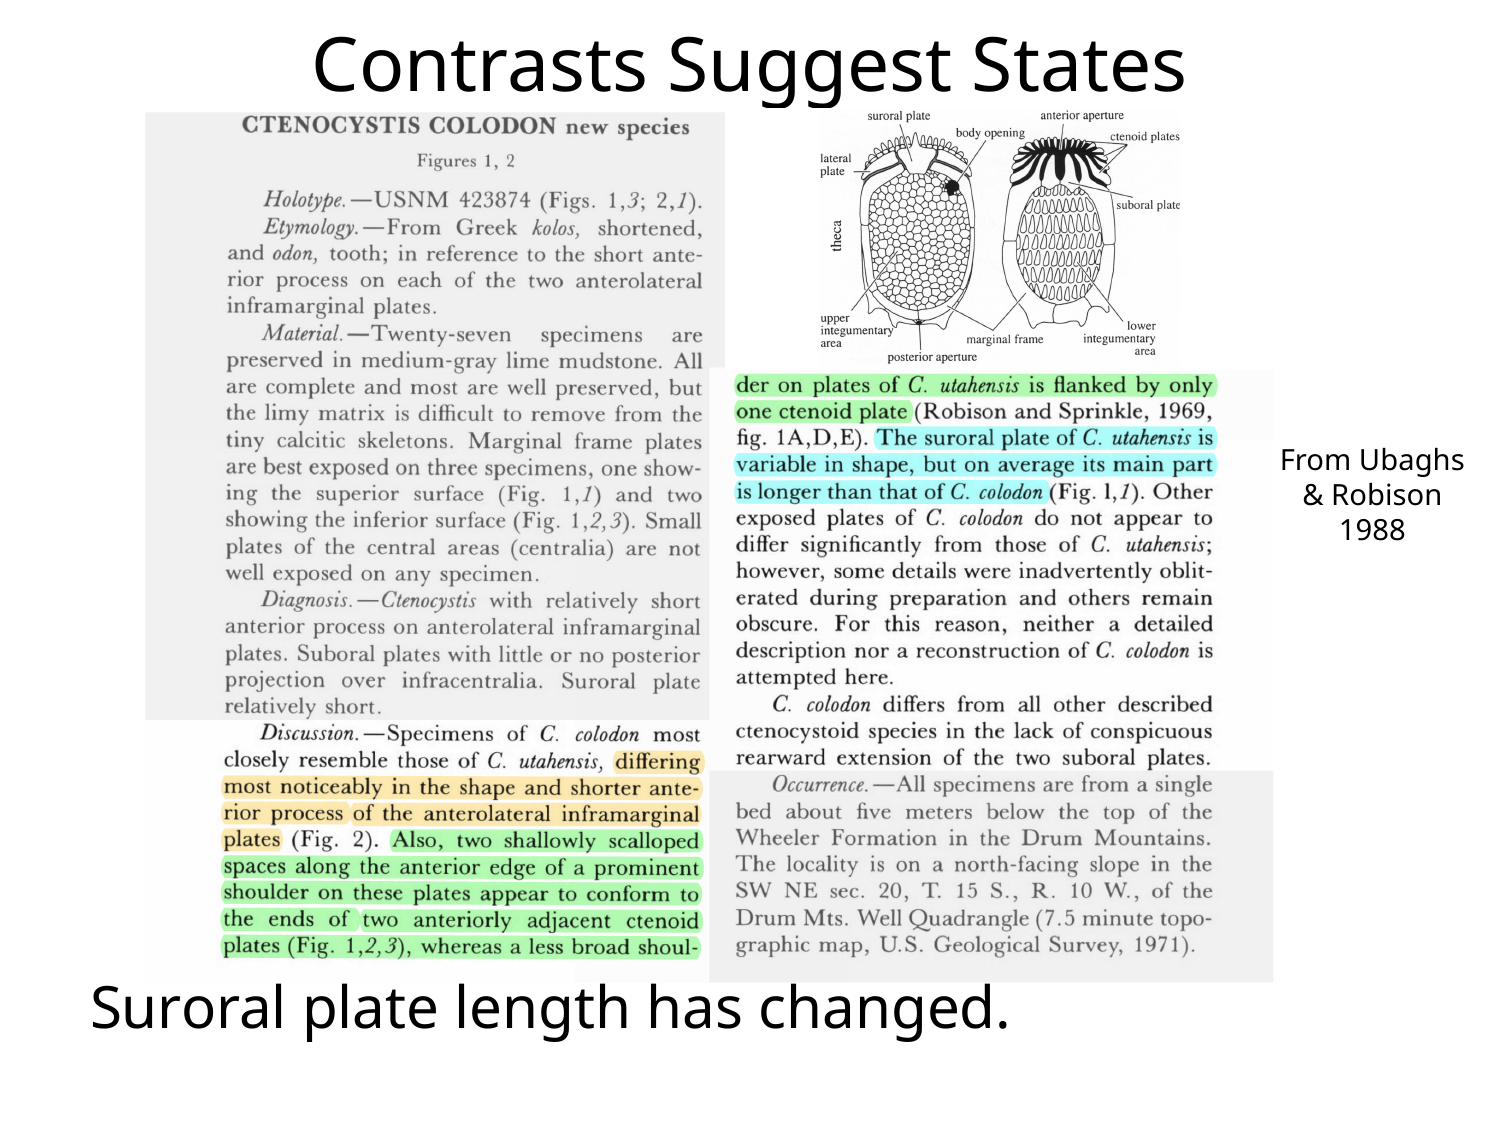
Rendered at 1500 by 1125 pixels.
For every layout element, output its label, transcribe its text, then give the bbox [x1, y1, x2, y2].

text_box From Ubaghs & Robison 1988 [1274, 434, 1486, 554]
text_box [725, 108, 1274, 112]
picture [145, 109, 1274, 983]
list Suroral plate length has changed. [75, 970, 1485, 1125]
title Contrasts Suggest States [37, 19, 1463, 114]
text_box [899, 138, 935, 170]
